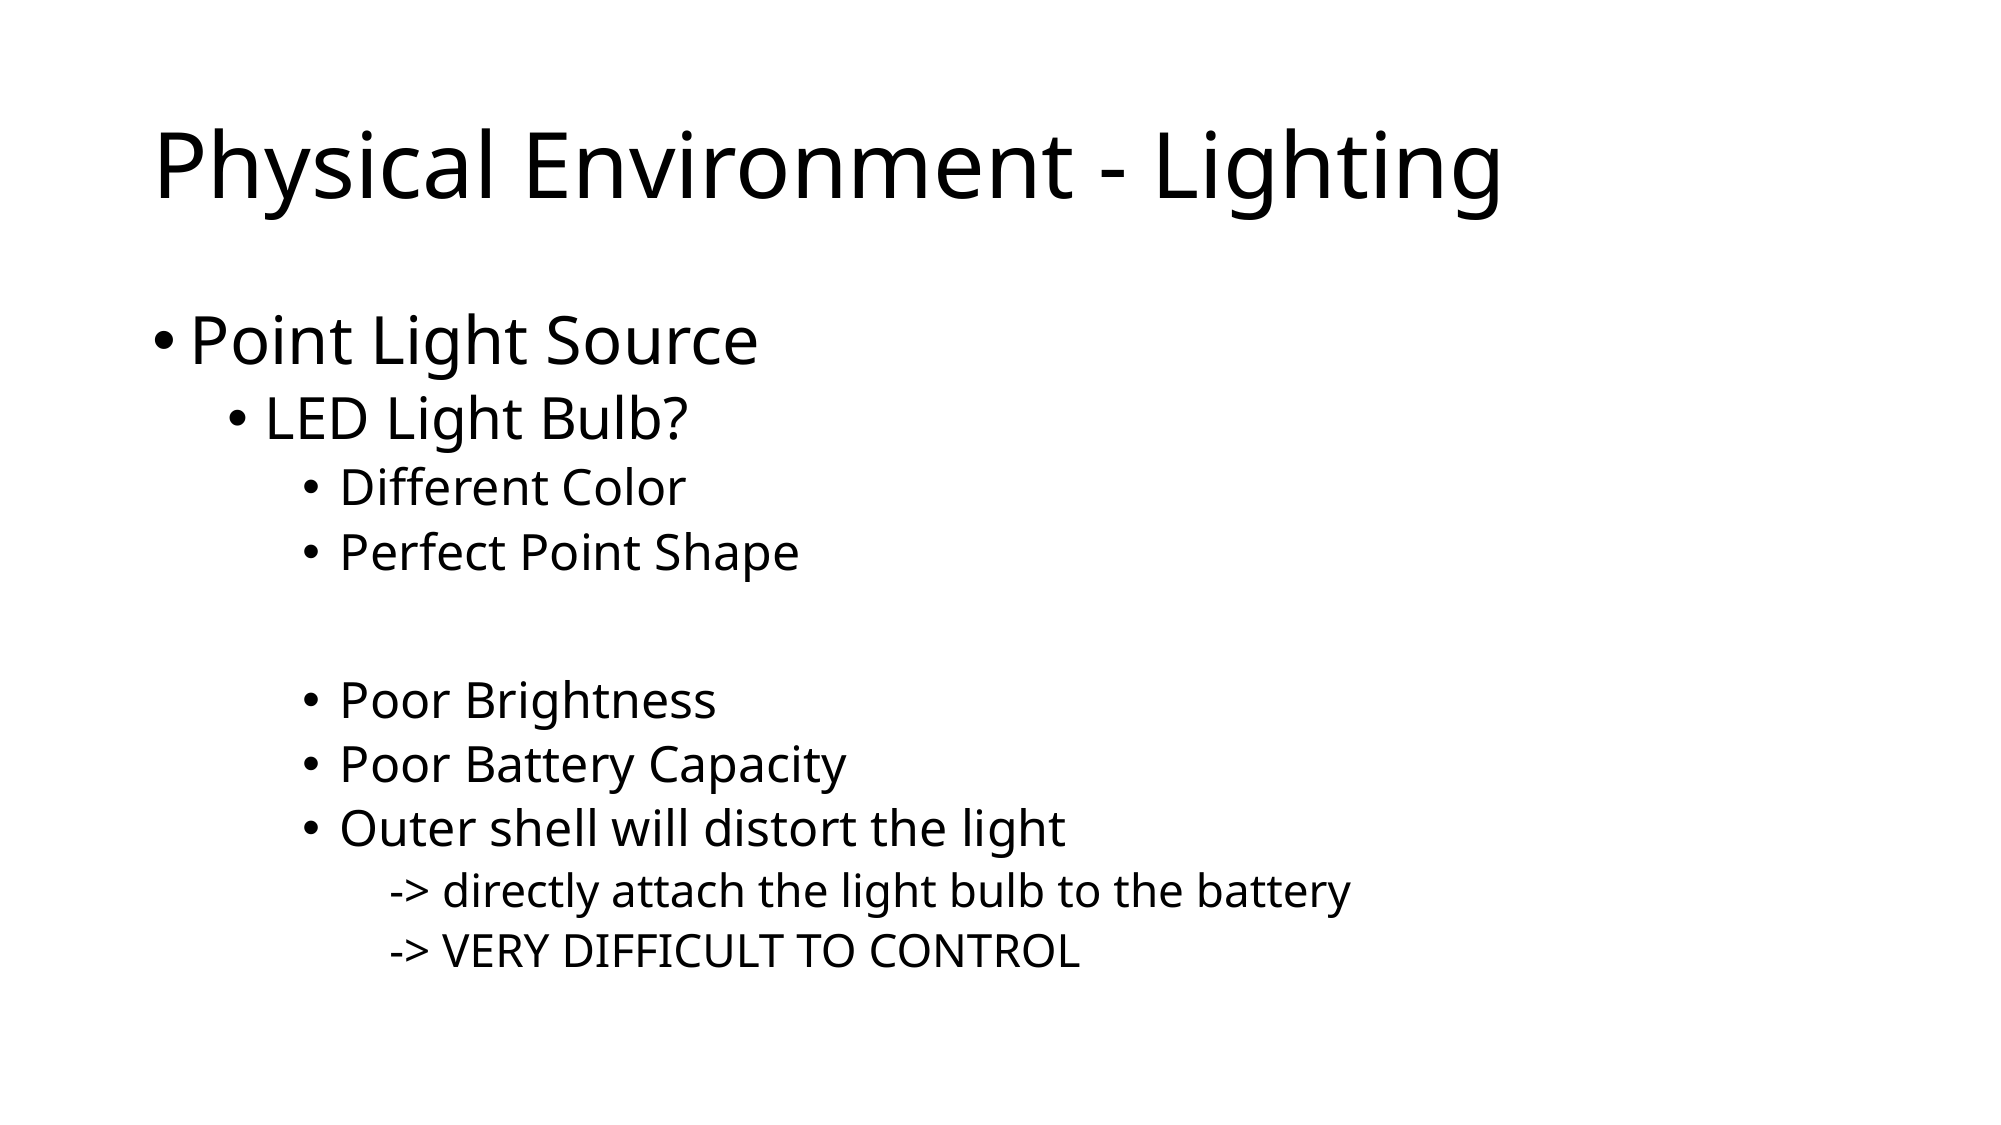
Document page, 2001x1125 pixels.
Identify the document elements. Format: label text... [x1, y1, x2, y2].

title Physical Environment - Lighting [137, 59, 1863, 278]
list Point Light Source LED Light Bulb? Different Color Perfect Point Shape Poor Brightness Poor Battery Capacity Outer shell will distort the light -> directly attach the light bulb to the battery -> VERY DIFFICULT TO CONTROL [137, 299, 1863, 1125]
